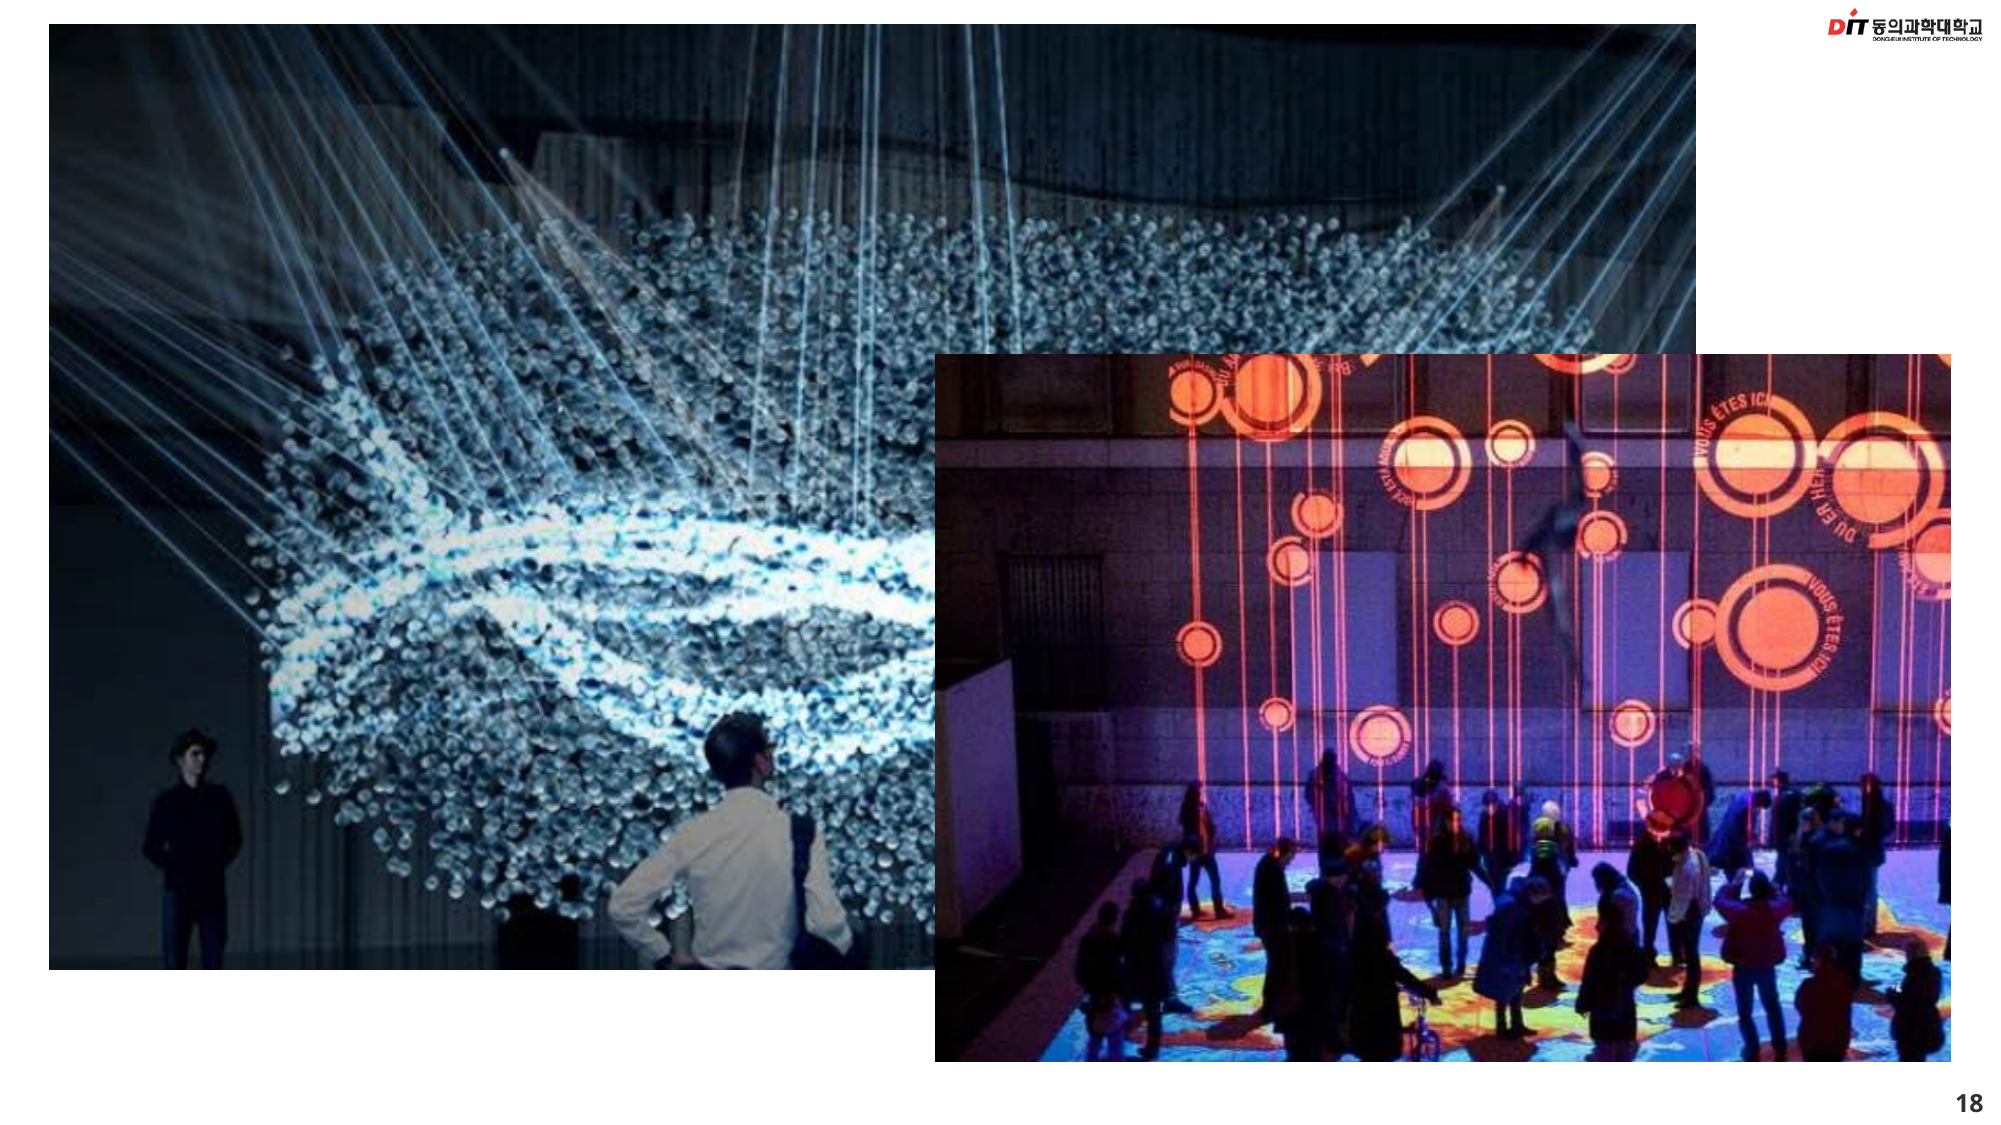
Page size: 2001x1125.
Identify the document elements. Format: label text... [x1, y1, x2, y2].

picture [49, 24, 1951, 1062]
picture [1828, 8, 1982, 41]
slide_number 18 [1893, 1085, 1999, 1124]
